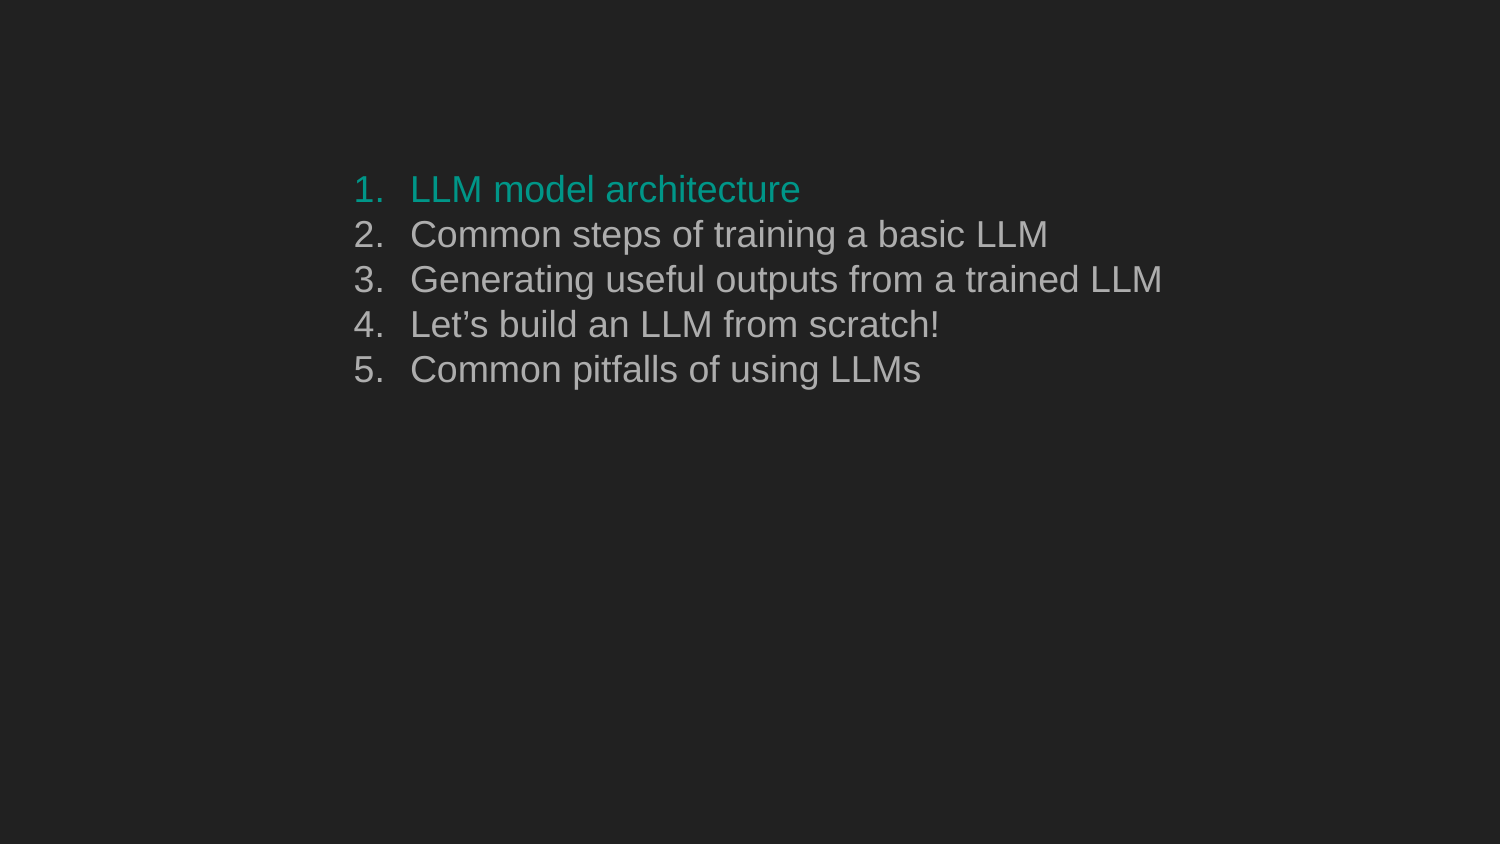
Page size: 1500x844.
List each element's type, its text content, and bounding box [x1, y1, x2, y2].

text_box LLM model architecture Common steps of training a basic LLM Generating useful outputs from a trained LLM Let’s build an LLM from scratch! Common pitfalls of using LLMs [320, 150, 1258, 406]
